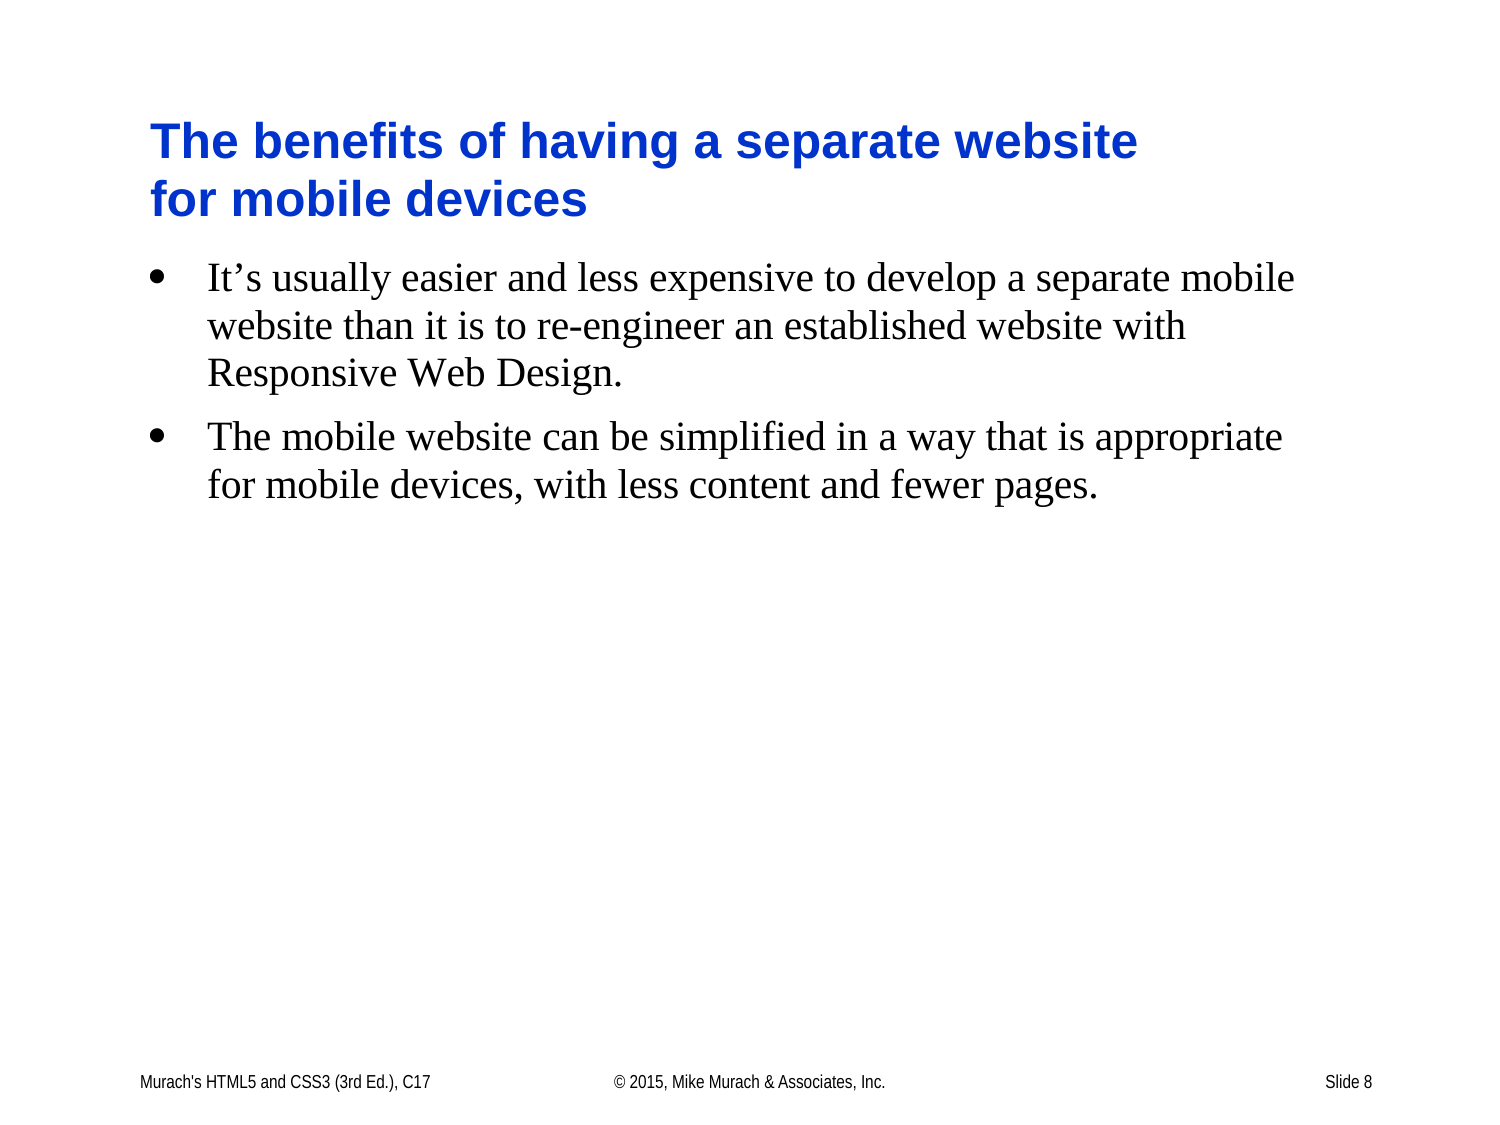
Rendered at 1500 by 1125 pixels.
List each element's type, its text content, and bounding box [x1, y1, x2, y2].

slide_number Slide 8 [1074, 1025, 1388, 1100]
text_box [149, 112, 1348, 241]
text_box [149, 249, 1348, 521]
footer © 2015, Mike Murach & Associates, Inc. [474, 1025, 1025, 1100]
slide_number Murach's HTML5 and CSS3 (3rd Ed.), C17 [125, 1025, 450, 1100]
